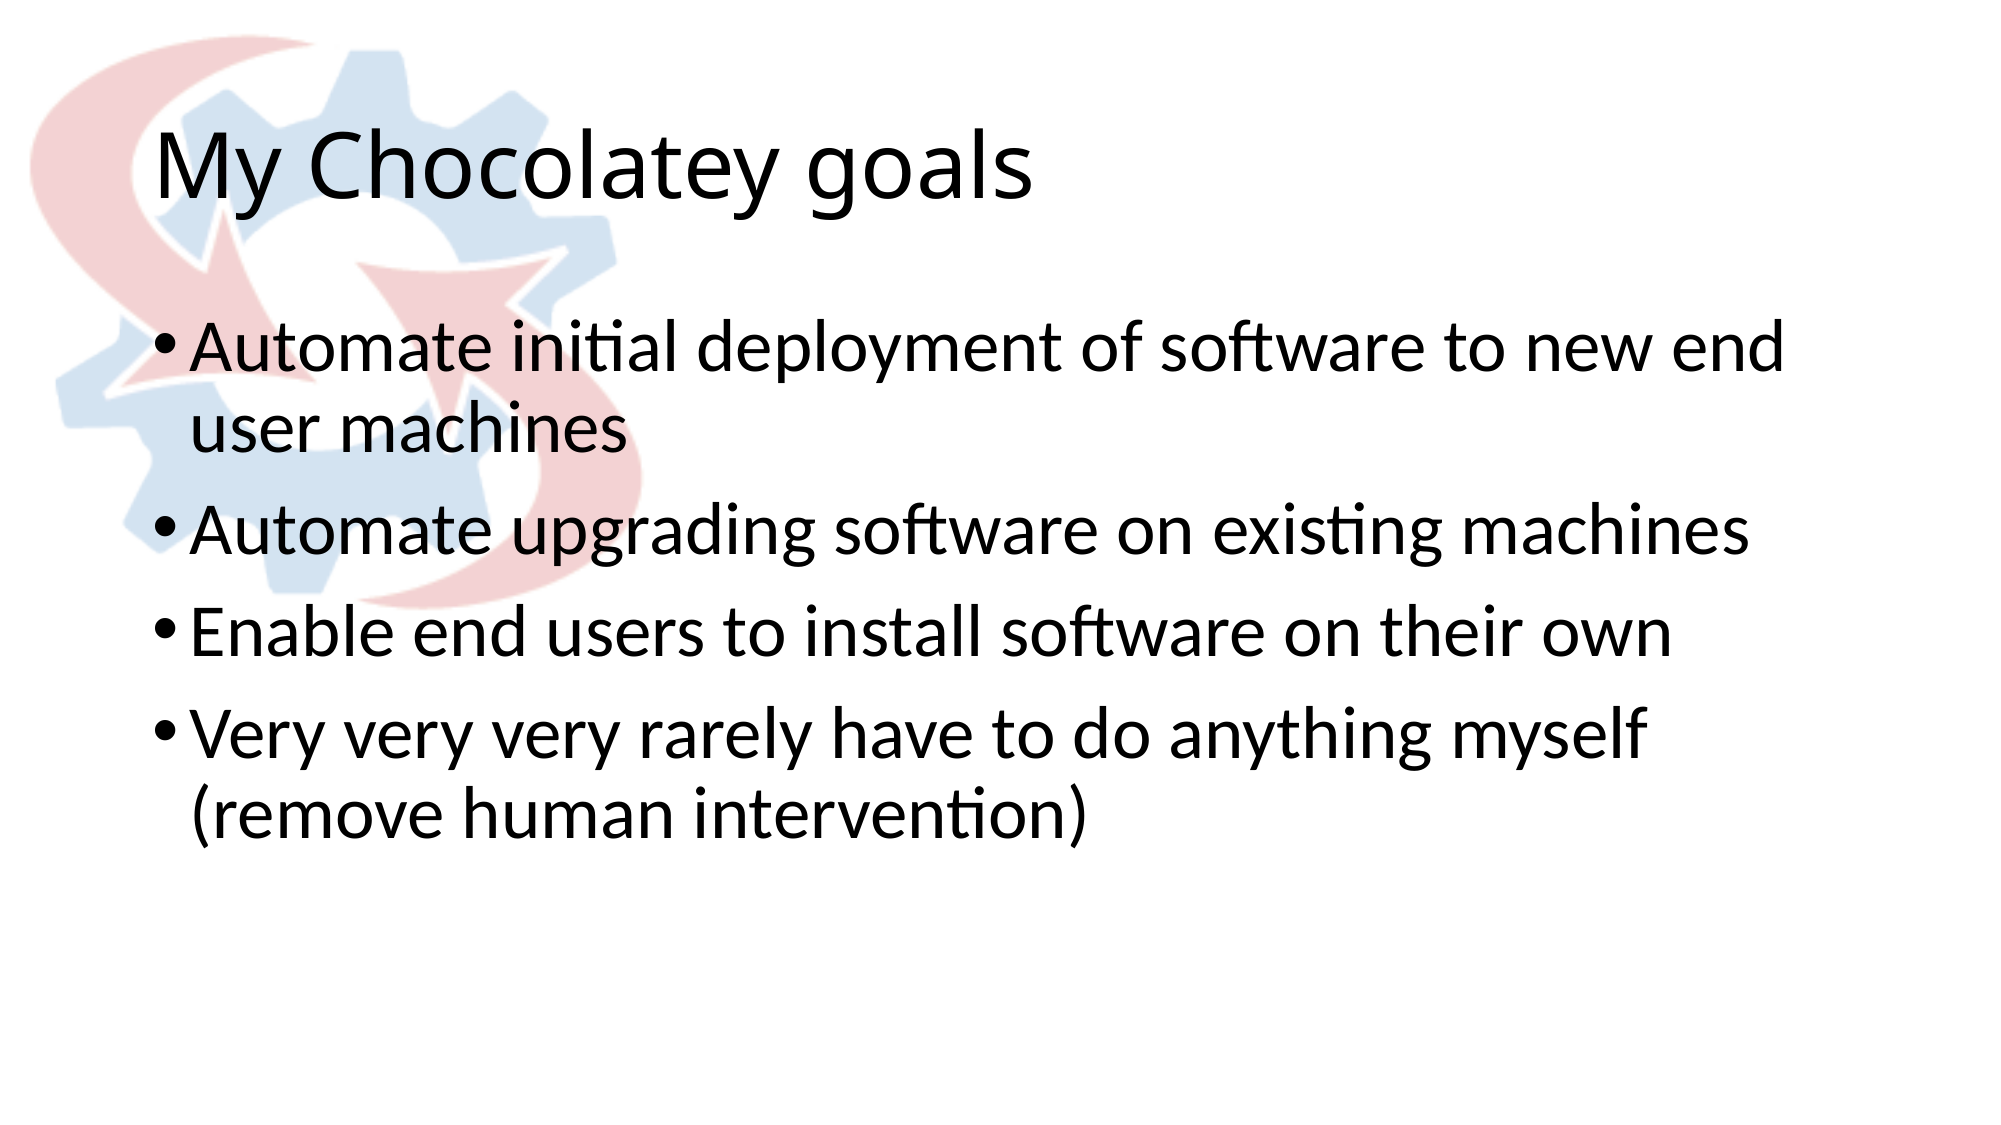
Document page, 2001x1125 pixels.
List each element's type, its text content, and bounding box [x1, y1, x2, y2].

title My Chocolatey goals [137, 59, 1863, 278]
list Automate initial deployment of software to new end user machines Automate upgrading software on existing machines Enable end users to install software on their own Very very very rarely have to do anything myself (remove human intervention) [137, 299, 1863, 1014]
